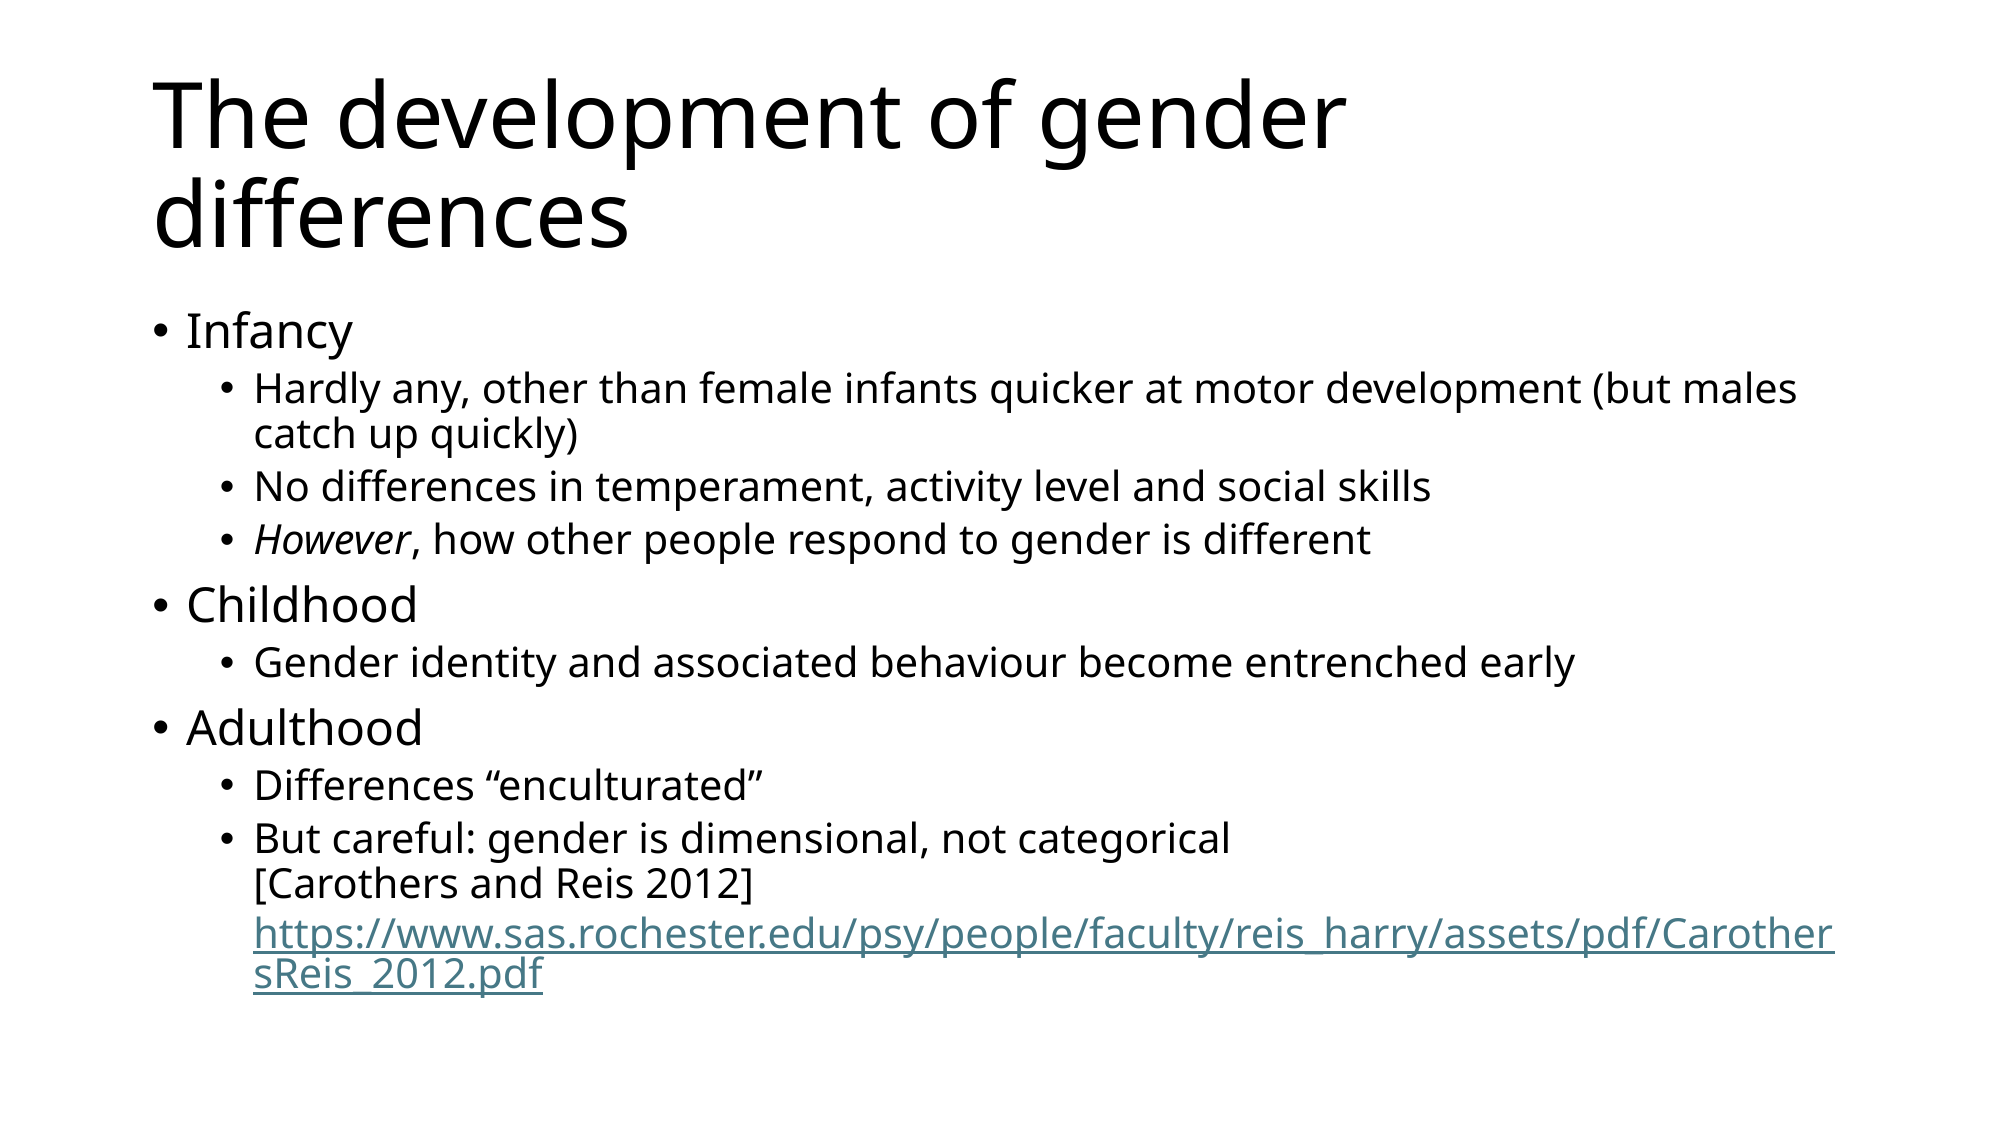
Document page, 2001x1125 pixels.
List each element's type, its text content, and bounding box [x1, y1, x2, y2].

list Infancy Hardly any, other than female infants quicker at motor development (but males catch up quickly) No differences in temperament, activity level and social skills However, how other people respond to gender is different Childhood Gender identity and associated behaviour become entrenched early Adulthood Differences “enculturated” But careful: gender is dimensional, not categorical [Carothers and Reis 2012] https://www.sas.rochester.edu/psy/people/faculty/reis_harry/assets/pdf/CarothersReis_2012.pdf [137, 299, 1863, 1014]
title The development of gender differences [137, 59, 1863, 278]
